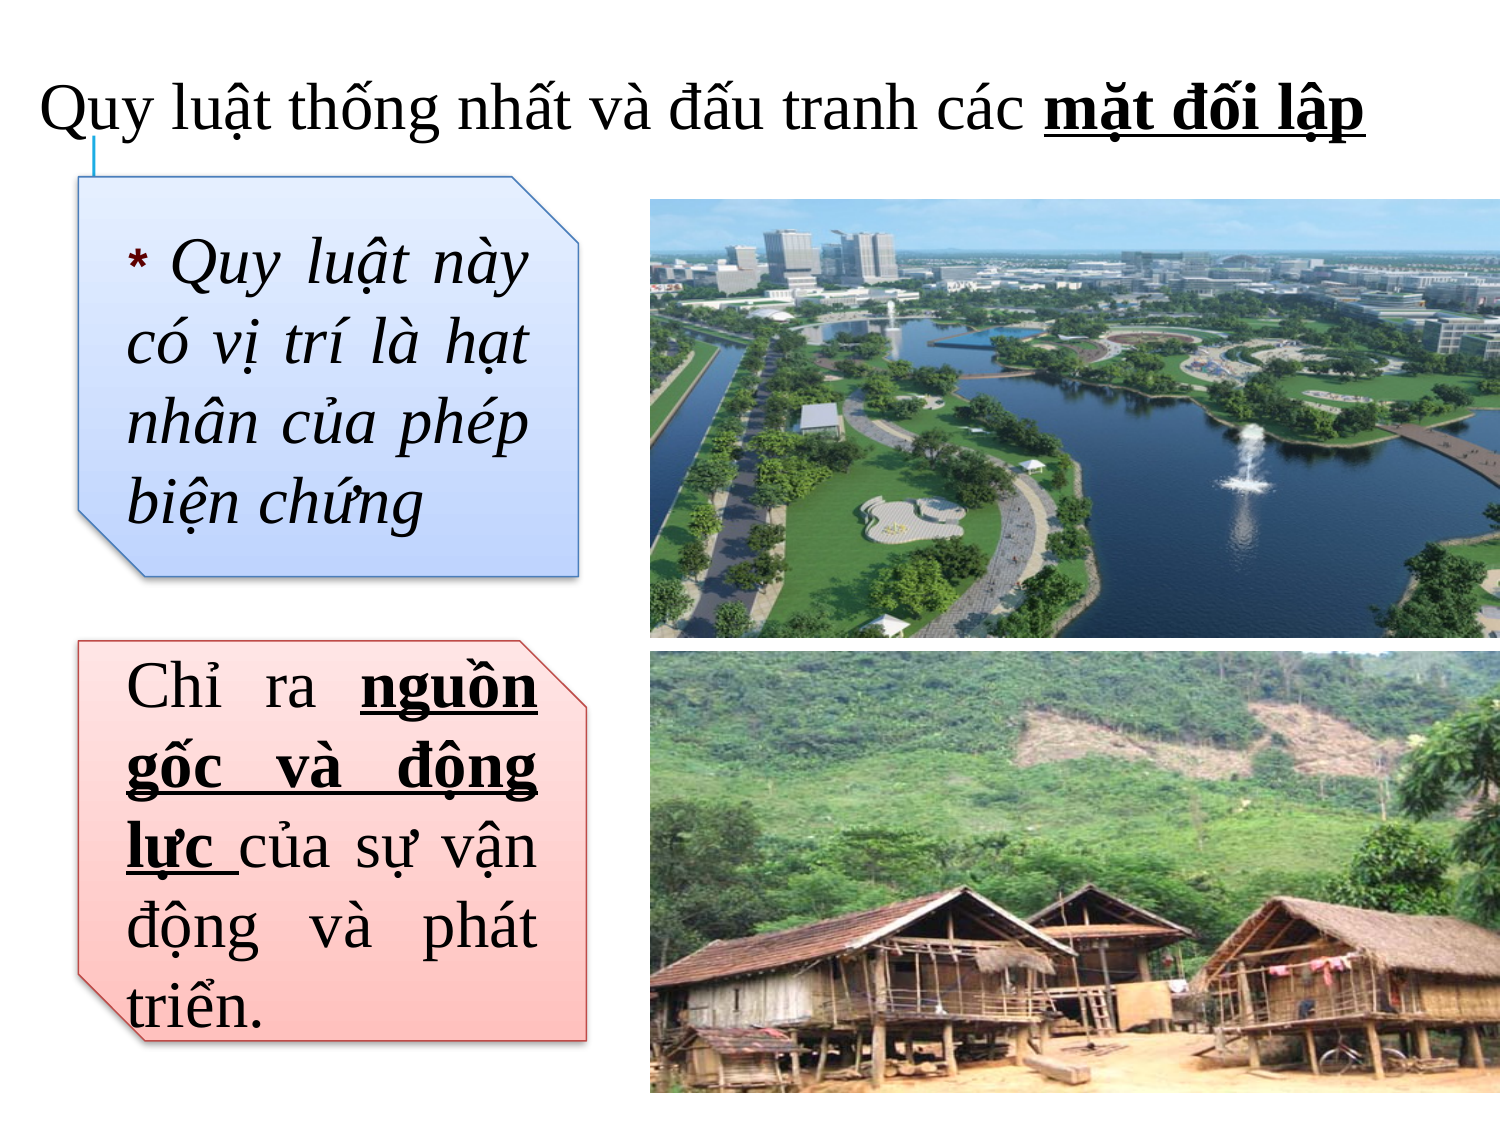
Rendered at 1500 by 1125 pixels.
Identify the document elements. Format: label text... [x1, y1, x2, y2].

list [649, 650, 1500, 1093]
text_box * Quy luật này có vị trí là hạt nhân của phép biện chứng [77, 175, 580, 578]
title Quy luật thống nhất và đấu tranh các mặt đối lập [24, 14, 1500, 203]
text_box Chỉ ra nguồn gốc và động lực của sự vận động và phát triển. [77, 640, 588, 1042]
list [649, 199, 1500, 638]
